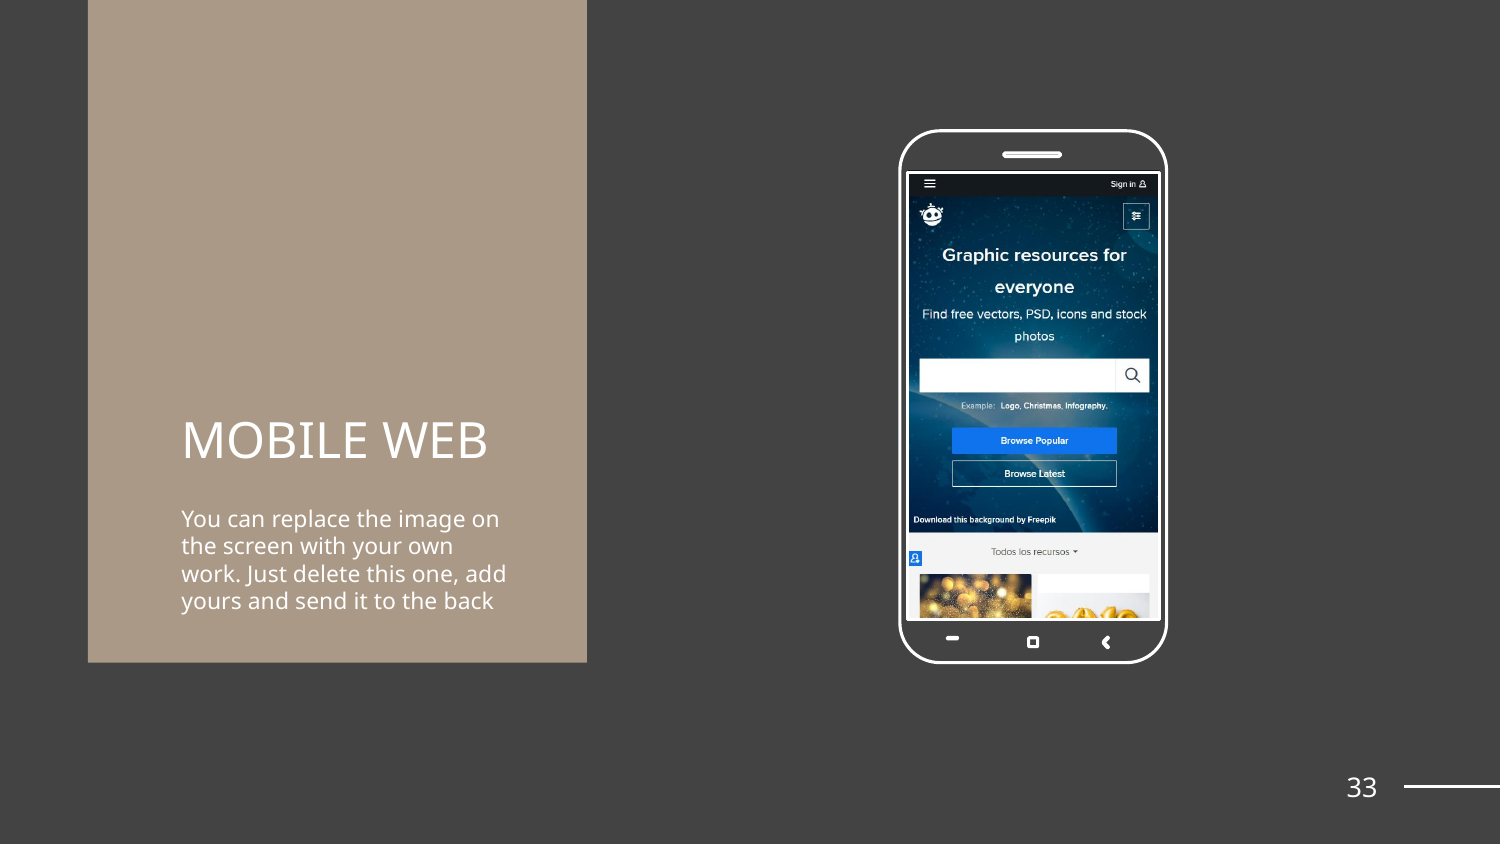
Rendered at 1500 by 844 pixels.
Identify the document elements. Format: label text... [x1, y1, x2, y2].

text_box [899, 130, 1167, 663]
picture [907, 169, 1160, 621]
subtitle You can replace the image on the screen with your own work. Just delete this one, add yours and send it to the back [166, 489, 526, 620]
title MOBILE WEB [166, 146, 540, 484]
text_box [87, 0, 587, 663]
slide_number 33 [1302, 766, 1393, 812]
